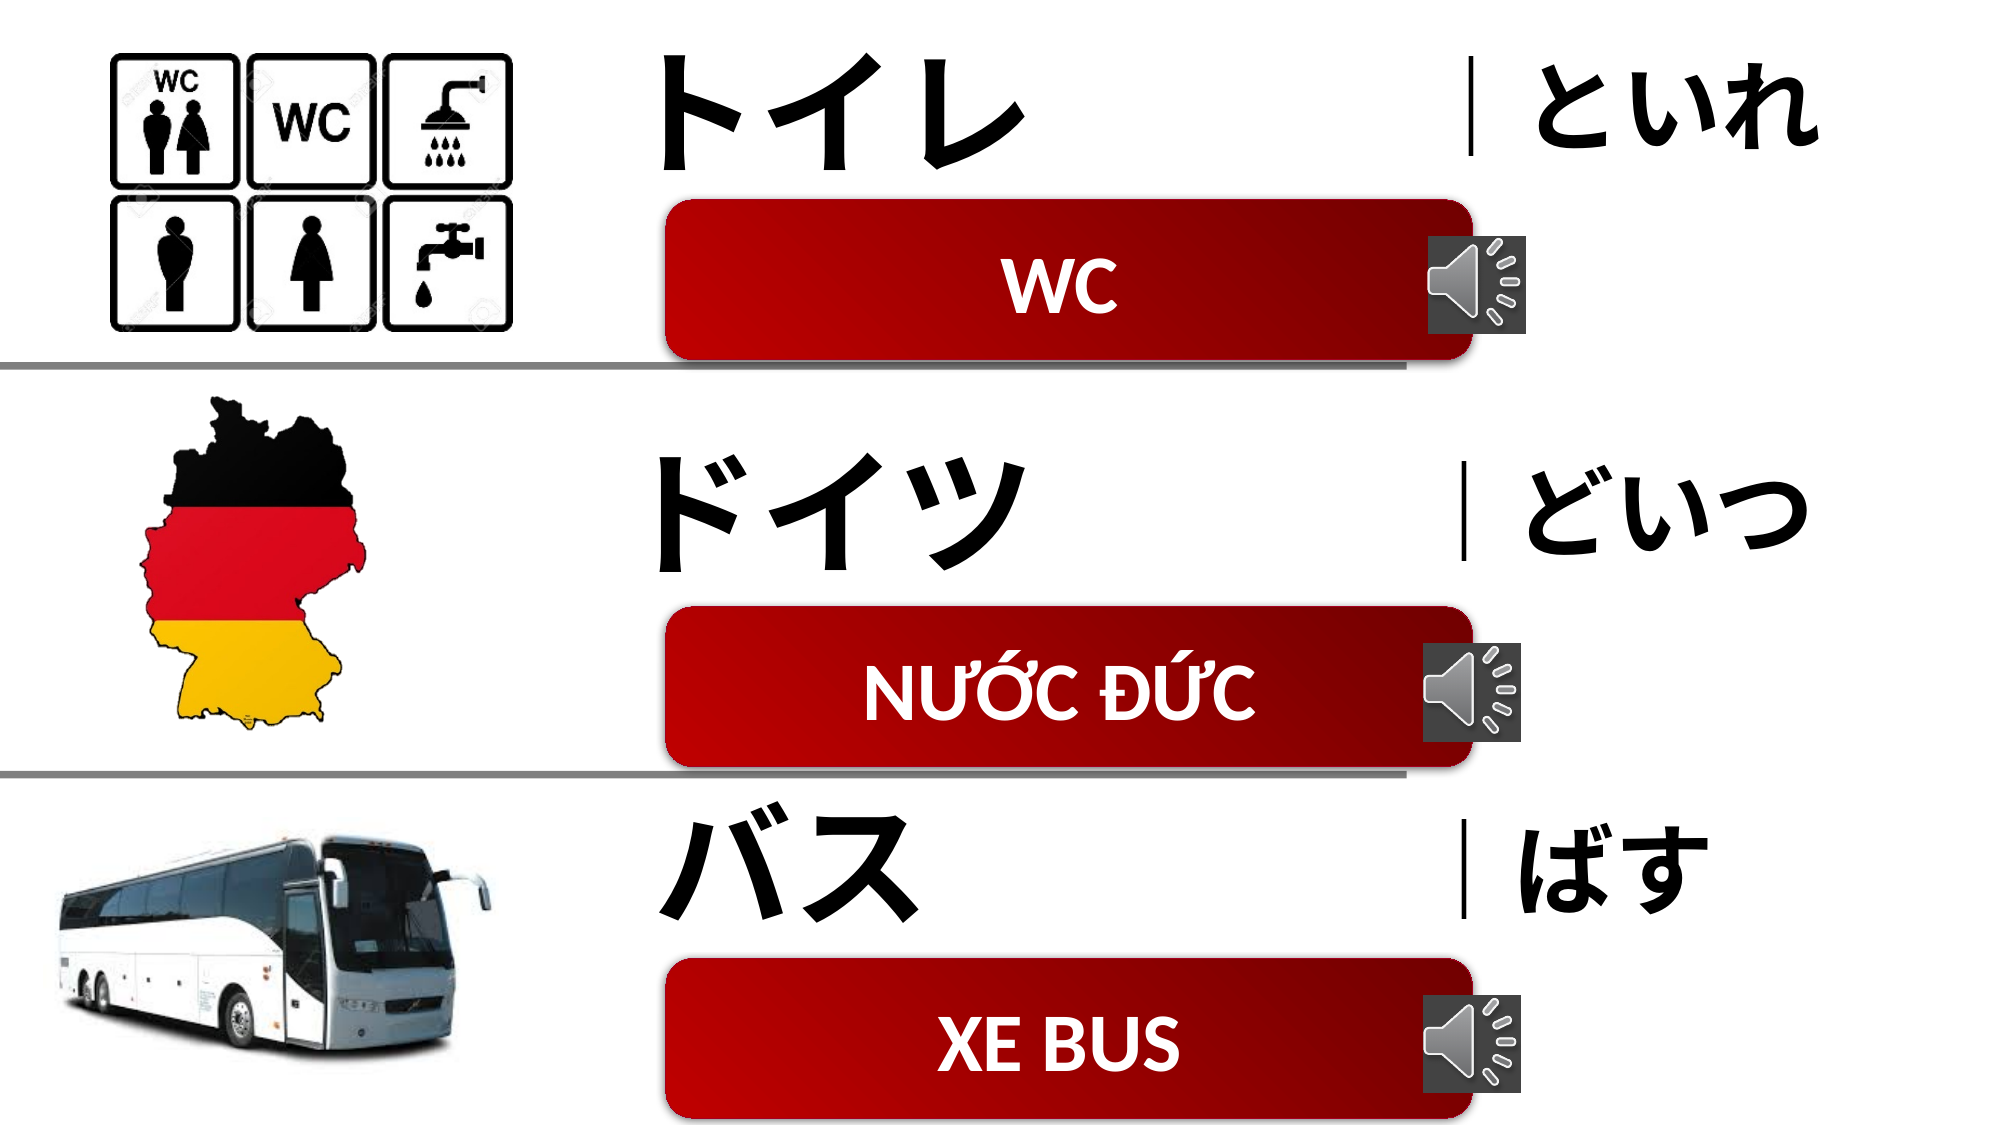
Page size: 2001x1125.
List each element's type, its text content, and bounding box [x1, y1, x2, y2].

picture [43, 817, 499, 1076]
text_box ｜といれ [1406, 37, 1898, 173]
text_box ドイツ [437, 441, 1330, 579]
text_box バス [184, 793, 1399, 932]
picture [1422, 994, 1523, 1095]
picture [1422, 642, 1523, 743]
text_box NƯỚC ĐỨC [665, 606, 1473, 767]
picture [68, 357, 437, 771]
text_box [0, 770, 1407, 779]
text_box [0, 362, 68, 370]
text_box ｜どいつ [1399, 442, 1890, 578]
text_box ｜ばす [1399, 800, 1890, 935]
text_box トイレ [126, 40, 1525, 179]
picture [1426, 234, 1527, 335]
text_box [437, 362, 682, 370]
text_box WC [665, 199, 1473, 360]
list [110, 53, 513, 332]
text_box XE BUS [665, 958, 1473, 1119]
